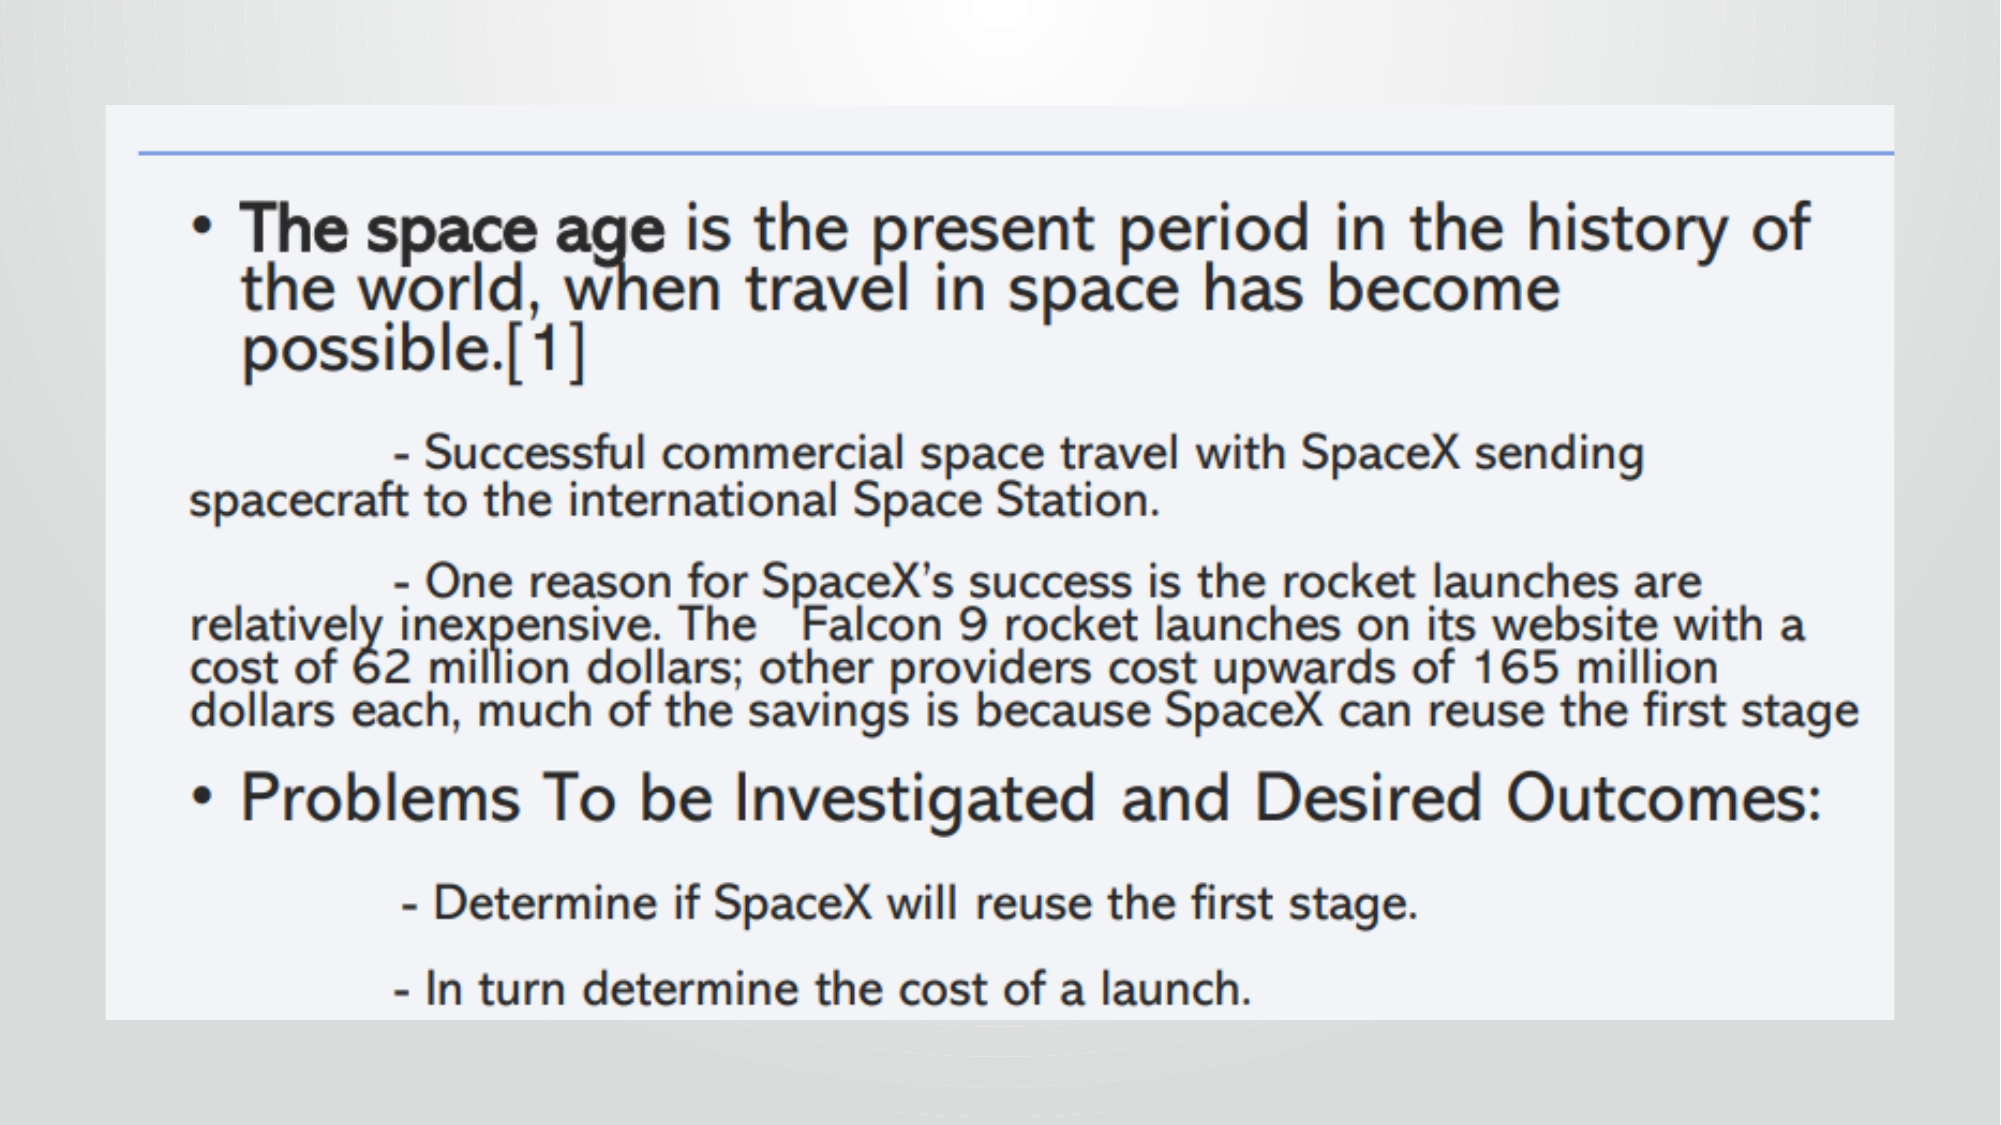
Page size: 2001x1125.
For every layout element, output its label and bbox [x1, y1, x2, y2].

picture [105, 105, 1895, 1020]
